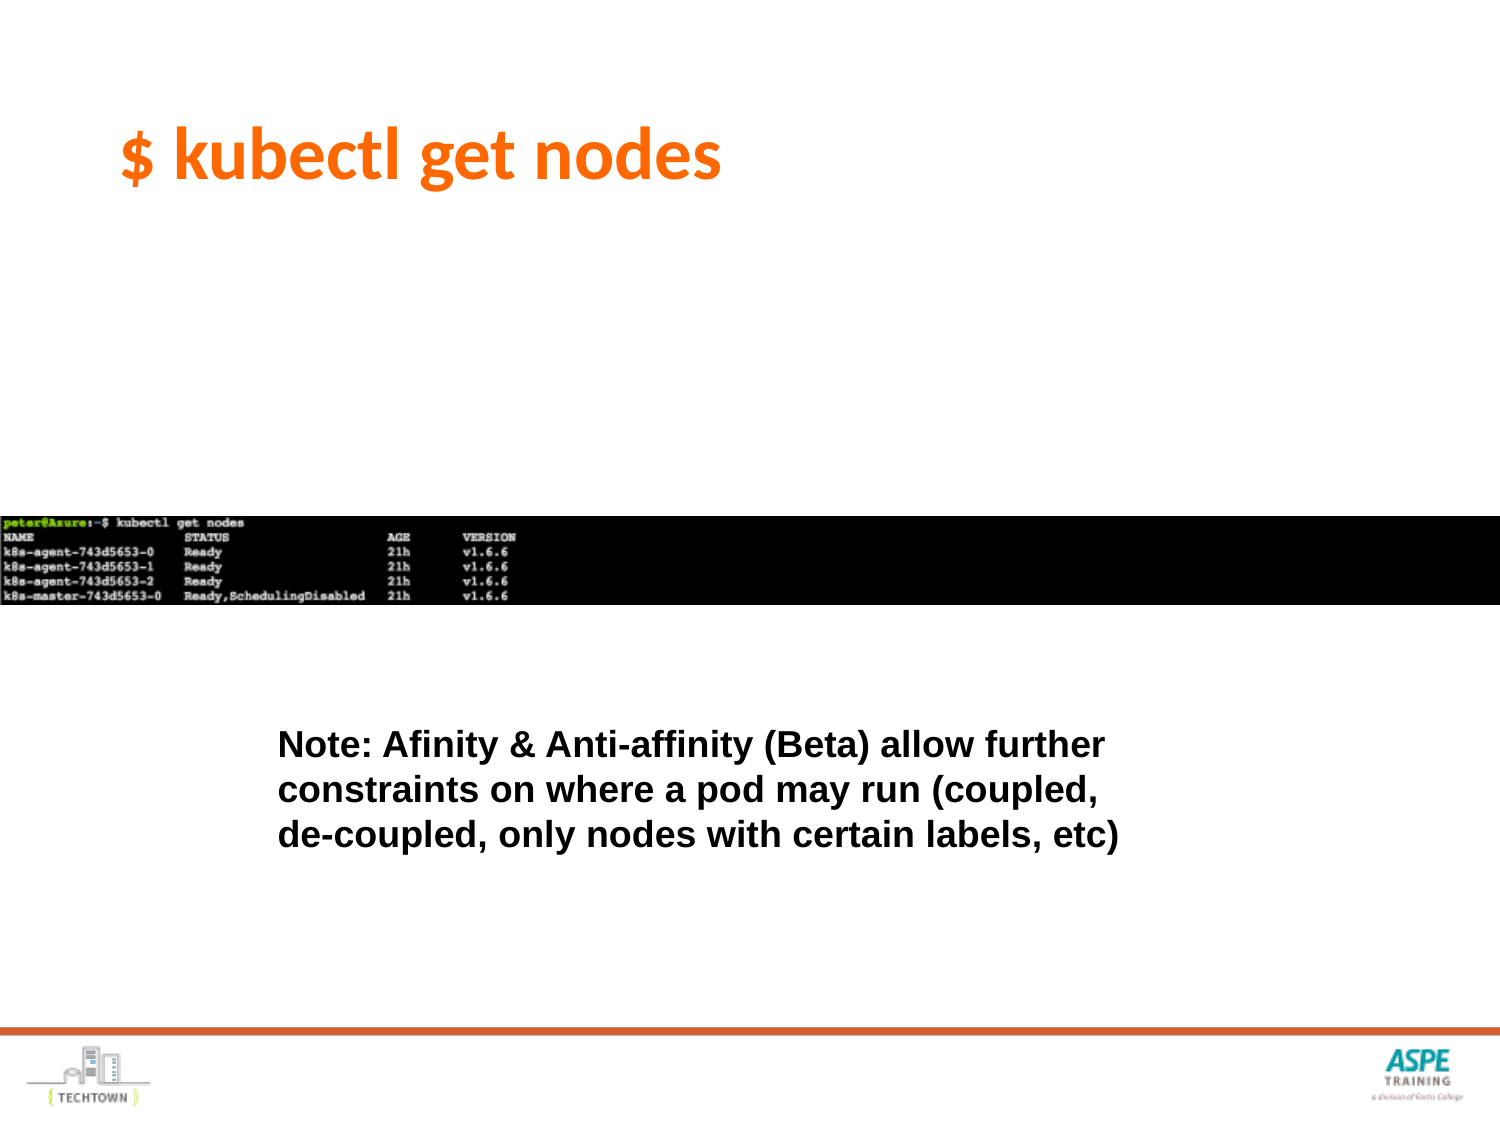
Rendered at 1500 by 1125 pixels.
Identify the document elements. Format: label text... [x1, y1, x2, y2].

title $ kubectl get nodes [103, 59, 1397, 250]
picture [0, 516, 1500, 605]
text_box Note: Afinity & Anti-affinity (Beta) allow further constraints on where a pod may run (coupled, de-coupled, only nodes with certain labels, etc) [262, 712, 1138, 888]
